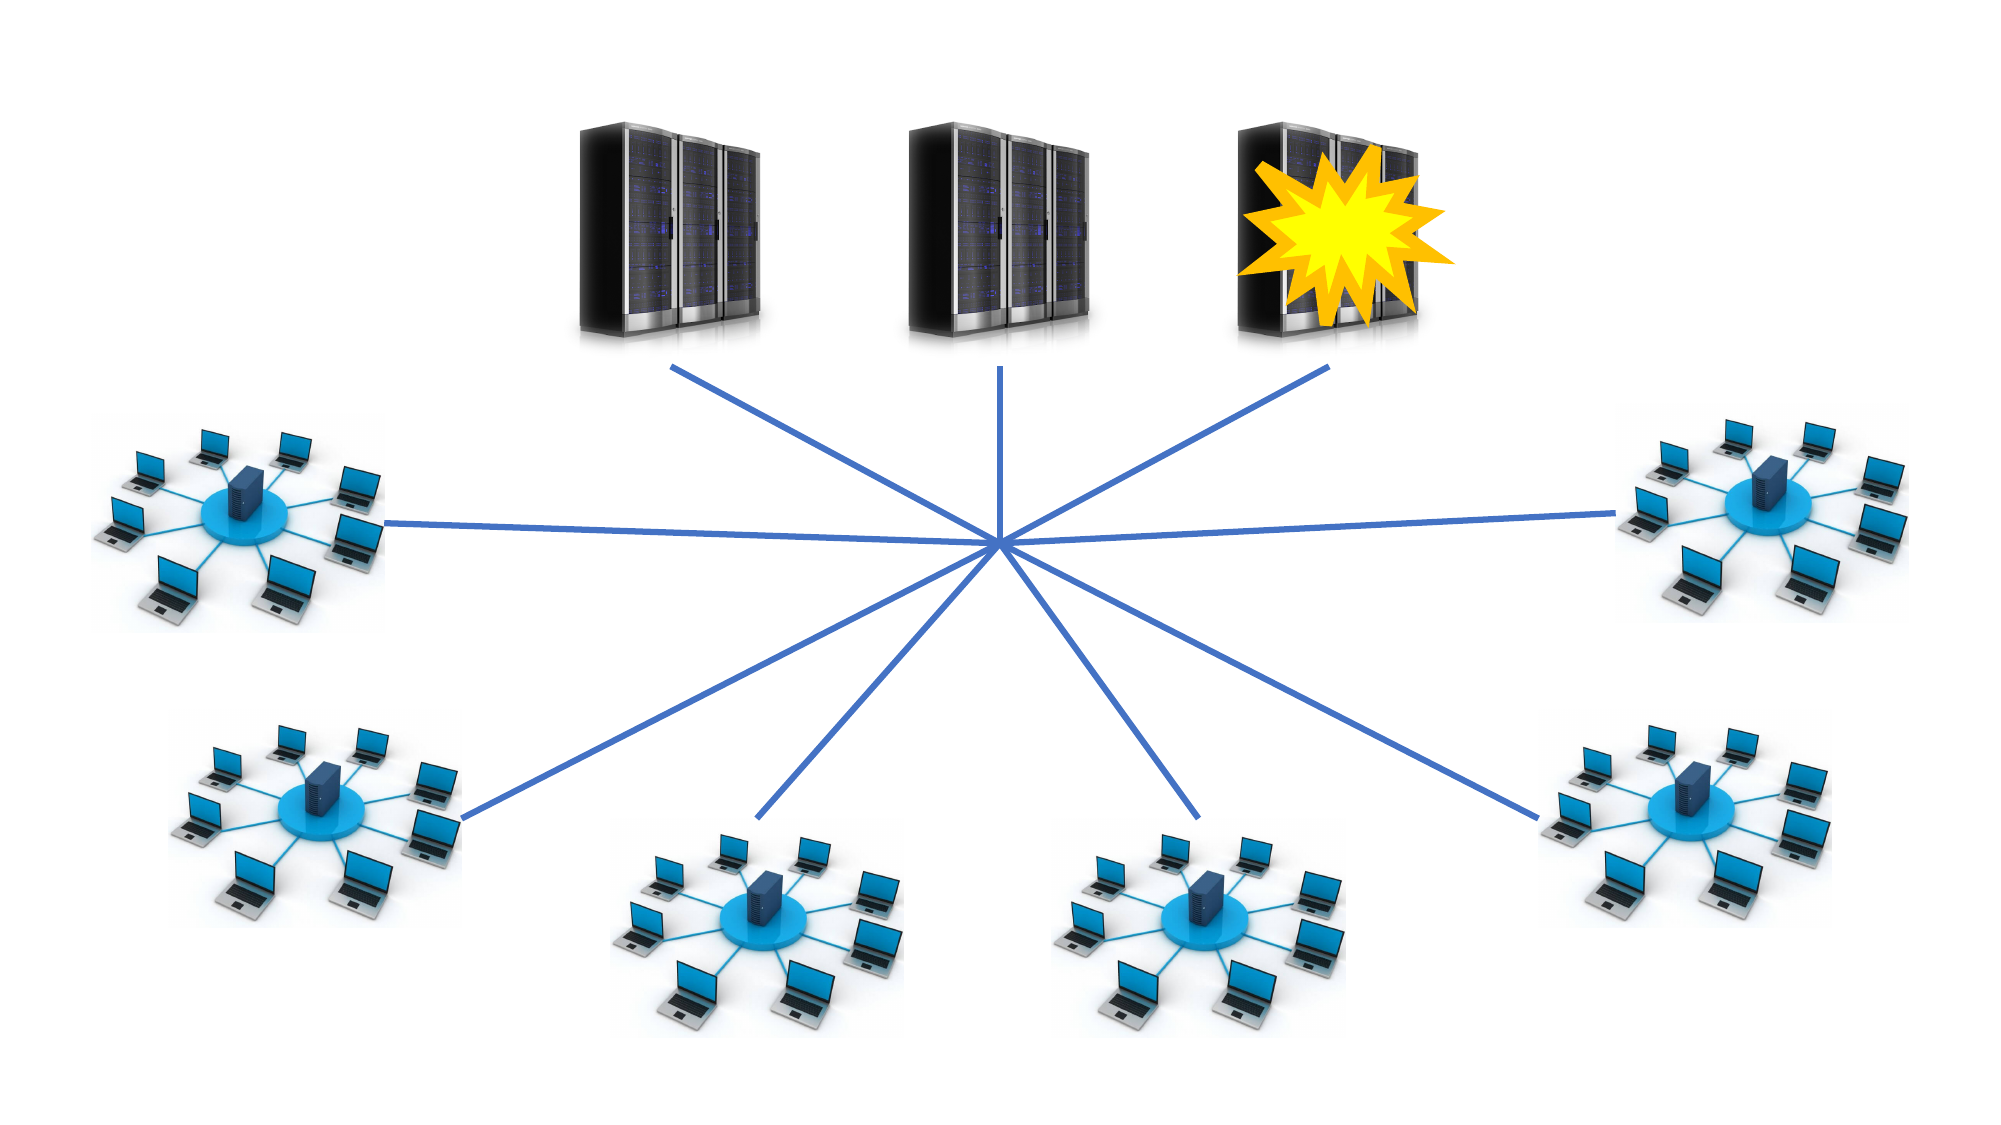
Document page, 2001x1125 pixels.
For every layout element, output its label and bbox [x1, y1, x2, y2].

picture [880, 107, 1120, 366]
picture [91, 413, 385, 633]
picture [551, 107, 791, 367]
picture [1209, 107, 1449, 367]
text_box [1001, 366, 1330, 544]
picture [1538, 709, 1832, 928]
text_box [384, 523, 670, 544]
text_box [1000, 544, 1199, 819]
text_box [1199, 543, 1539, 819]
text_box [1330, 513, 1616, 544]
text_box [461, 543, 1000, 819]
picture [1615, 403, 1909, 623]
text_box [670, 366, 999, 544]
picture [610, 819, 904, 1038]
picture [1051, 819, 1346, 1038]
list [168, 709, 462, 928]
